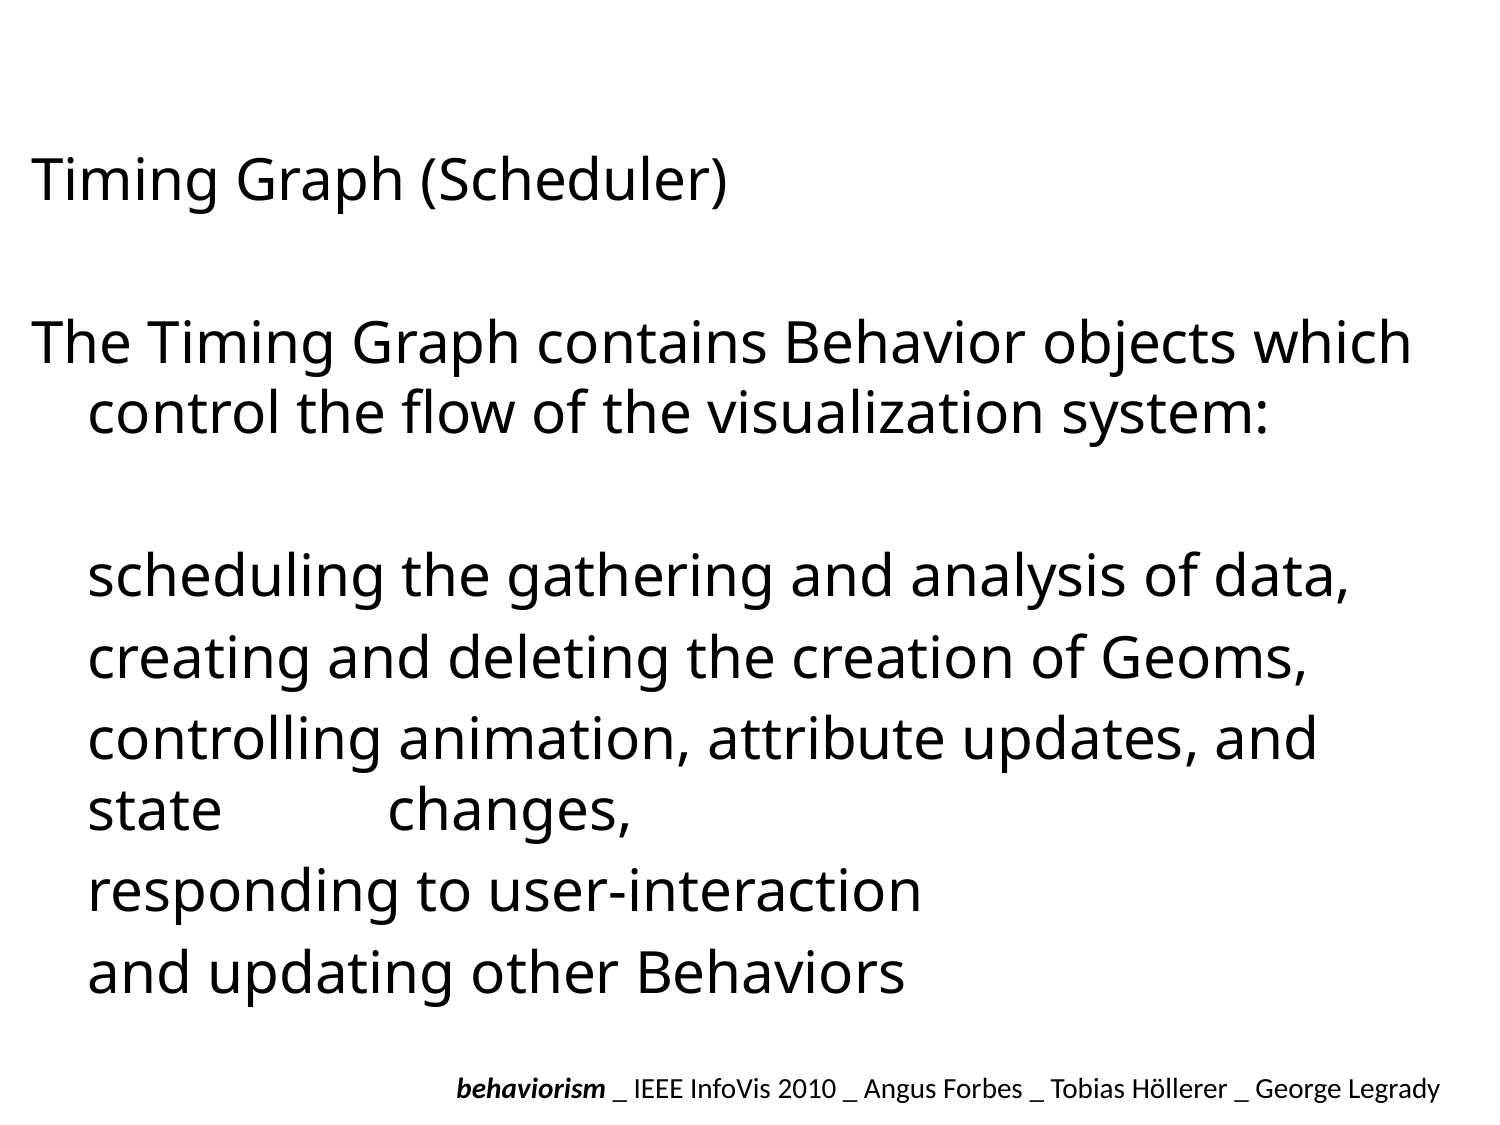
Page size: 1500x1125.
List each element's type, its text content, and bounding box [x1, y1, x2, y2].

list Timing Graph (Scheduler) The Timing Graph contains Behavior objects which control the flow of the visualization system: scheduling the gathering and analysis of data, creating and deleting the creation of Geoms, controlling animation, attribute updates, and state changes, responding to user-interaction and updating other Behaviors [16, 134, 1483, 1063]
